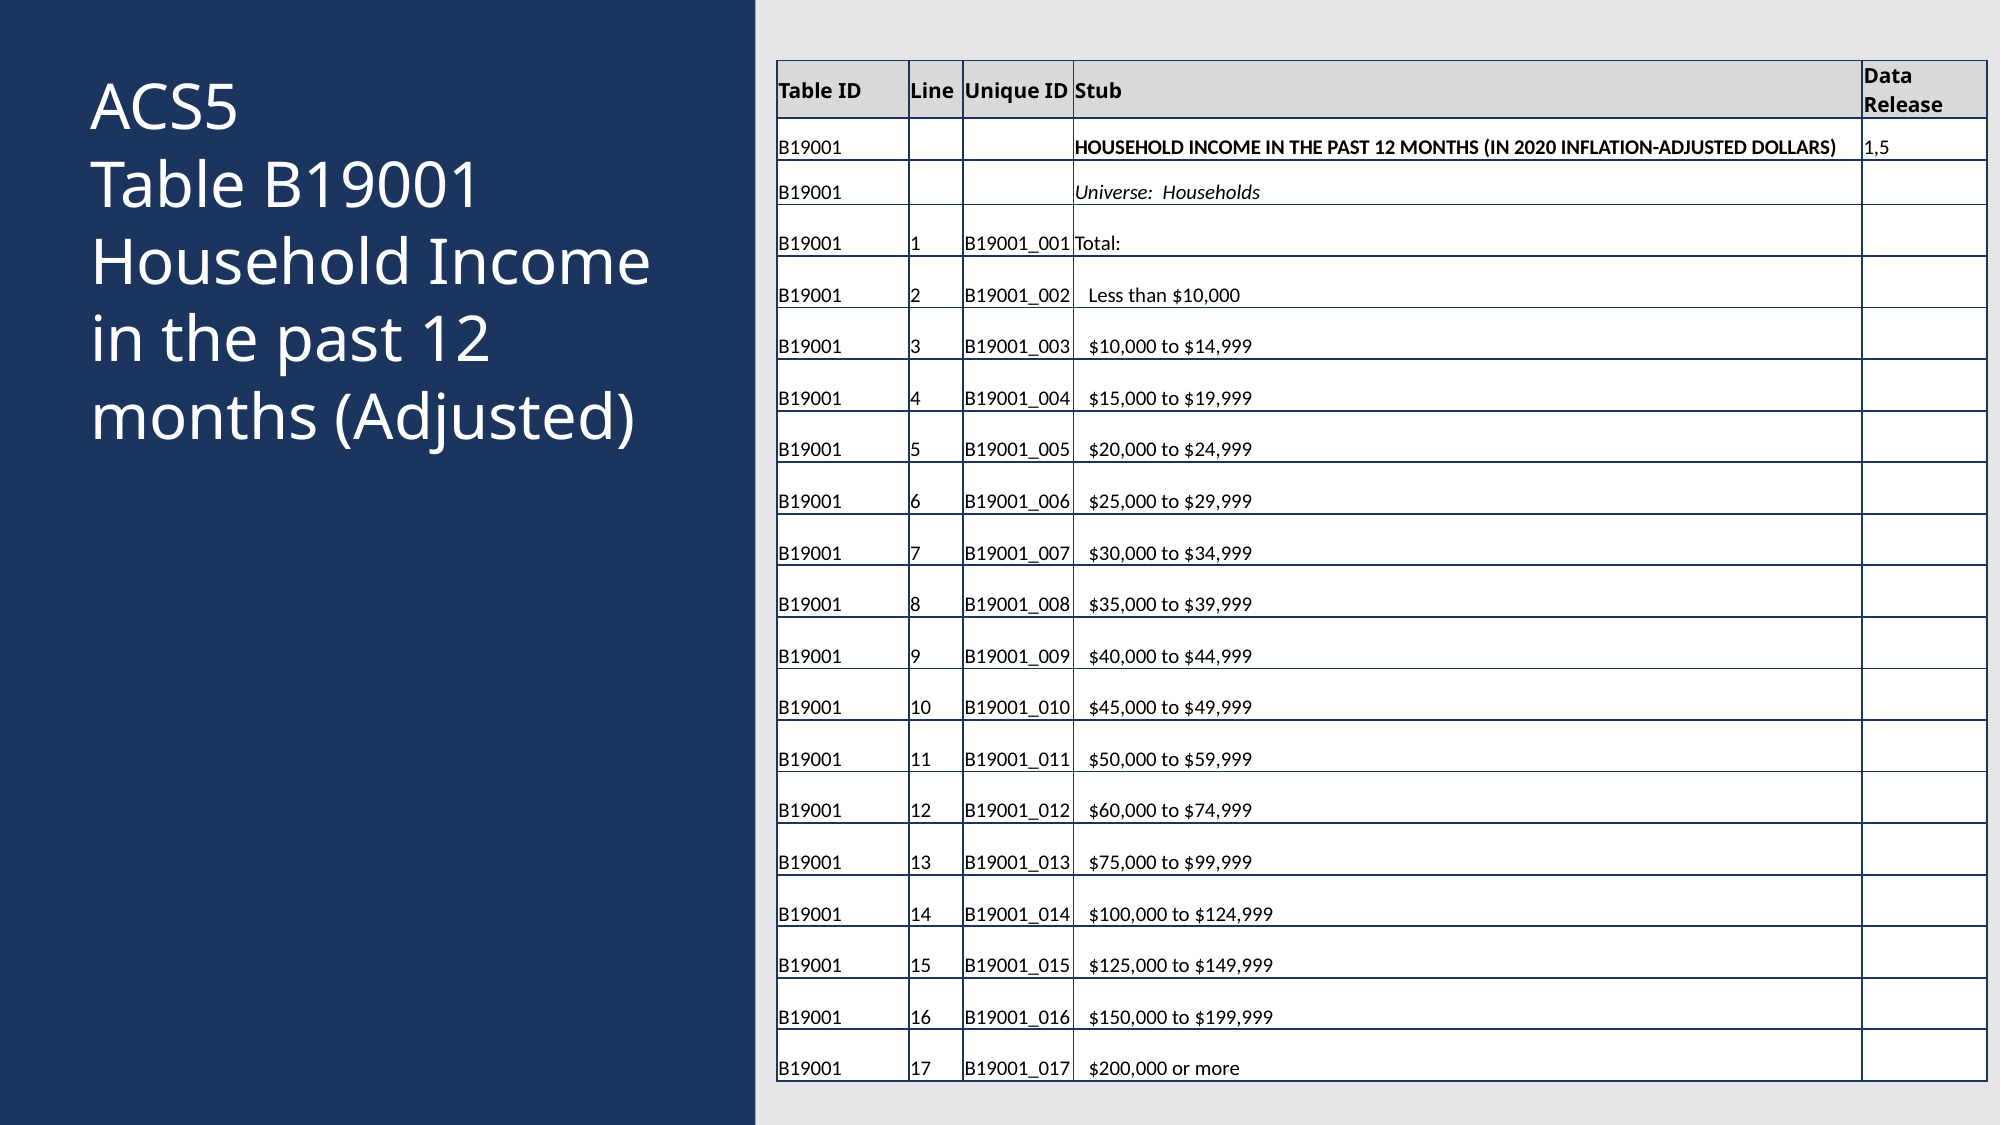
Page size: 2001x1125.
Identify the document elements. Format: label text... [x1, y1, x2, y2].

table_cell B19001_004 [964, 360, 1073, 410]
table_cell B19001 [778, 257, 908, 307]
table_header Unique ID [964, 61, 1073, 117]
table_cell B19001_012 [964, 772, 1073, 822]
table_cell B19001 [778, 463, 908, 513]
table_cell [1863, 308, 1986, 358]
table_cell $10,000 to $14,999 [1074, 308, 1861, 358]
table_cell B19001_001 [964, 205, 1073, 255]
table_cell B19001 [778, 772, 908, 822]
table_cell [1863, 205, 1986, 255]
table_cell B19001_013 [964, 824, 1073, 874]
table_cell Less than $10,000 [1074, 257, 1861, 307]
table_cell $125,000 to $149,999 [1074, 927, 1861, 977]
table_cell [1863, 927, 1986, 977]
table_cell B19001 [778, 360, 908, 410]
table_cell B19001 [778, 721, 908, 771]
table_cell $200,000 or more [1074, 1030, 1861, 1080]
table_cell 4 [910, 360, 962, 410]
table_cell [1863, 412, 1986, 461]
table_cell 13 [910, 824, 962, 874]
table_cell $40,000 to $44,999 [1074, 618, 1861, 668]
table_cell 7 [910, 515, 962, 564]
table_cell B19001 [778, 979, 908, 1028]
table_cell $50,000 to $59,999 [1074, 721, 1861, 771]
table_cell B19001 [778, 566, 908, 616]
table_cell B19001 [778, 1030, 908, 1080]
table_cell 14 [910, 876, 962, 925]
table_cell $35,000 to $39,999 [1074, 566, 1861, 616]
table_cell B19001 [778, 161, 908, 204]
table_cell B19001_009 [964, 618, 1073, 668]
table_cell 9 [910, 618, 962, 668]
table_cell [1863, 824, 1986, 874]
table_cell B19001_014 [964, 876, 1073, 925]
table_cell B19001_003 [964, 308, 1073, 358]
table_cell [1863, 876, 1986, 925]
table_cell $45,000 to $49,999 [1074, 669, 1861, 719]
table_cell [910, 161, 962, 204]
table_cell B19001_006 [964, 463, 1073, 513]
table_cell 8 [910, 566, 962, 616]
table_cell [1863, 463, 1986, 513]
table_cell B19001_007 [964, 515, 1073, 564]
table_cell 15 [910, 927, 962, 977]
table_header Stub [1074, 61, 1861, 117]
table_cell 11 [910, 721, 962, 771]
table_cell B19001_002 [964, 257, 1073, 307]
table_cell $75,000 to $99,999 [1074, 824, 1861, 874]
table_cell 3 [910, 308, 962, 358]
table_cell [964, 119, 1073, 159]
table_cell $15,000 to $19,999 [1074, 360, 1861, 410]
table_cell 17 [910, 1030, 962, 1080]
table_cell 2 [910, 257, 962, 307]
table_cell B19001_016 [964, 979, 1073, 1028]
table_cell B19001 [778, 412, 908, 461]
table_cell B19001 [778, 308, 908, 358]
table_cell B19001 [778, 669, 908, 719]
table_cell B19001 [778, 824, 908, 874]
table_cell [1863, 721, 1986, 771]
table_cell B19001_010 [964, 669, 1073, 719]
table_cell [1863, 515, 1986, 564]
table_header Data Release [1863, 61, 1986, 117]
table_cell 1,5 [1863, 119, 1986, 159]
table_cell $150,000 to $199,999 [1074, 979, 1861, 1028]
table_cell Total: [1074, 205, 1861, 255]
table_cell B19001 [778, 618, 908, 668]
table_cell B19001_017 [964, 1030, 1073, 1080]
table_cell [1863, 618, 1986, 668]
table_cell B19001_008 [964, 566, 1073, 616]
table_cell [1863, 979, 1986, 1028]
table_cell B19001 [778, 515, 908, 564]
table_cell 16 [910, 979, 962, 1028]
table_cell [1863, 257, 1986, 307]
table_cell [964, 161, 1073, 204]
table_cell [1863, 360, 1986, 410]
table_cell $100,000 to $124,999 [1074, 876, 1861, 925]
table_cell B19001 [778, 205, 908, 255]
table_header Line [910, 61, 962, 117]
table_cell [1863, 161, 1986, 204]
table_cell $25,000 to $29,999 [1074, 463, 1861, 513]
table_cell 1 [910, 205, 962, 255]
table_cell $60,000 to $74,999 [1074, 772, 1861, 822]
table_cell HOUSEHOLD INCOME IN THE PAST 12 MONTHS (IN 2020 INFLATION-ADJUSTED DOLLARS) [1074, 119, 1861, 159]
table_cell [1863, 1030, 1986, 1080]
table_cell B19001_005 [964, 412, 1073, 461]
table_header Table ID [778, 61, 908, 117]
table_cell B19001_015 [964, 927, 1073, 977]
table_cell $30,000 to $34,999 [1074, 515, 1861, 564]
table_cell 6 [910, 463, 962, 513]
title ACS5 Table B19001 Household Income in the past 12 months (Adjusted) [75, 60, 730, 464]
table_cell 5 [910, 412, 962, 461]
table_cell [1863, 566, 1986, 616]
table_cell [1863, 772, 1986, 822]
table_cell 10 [910, 669, 962, 719]
table_cell 12 [910, 772, 962, 822]
table_cell B19001_011 [964, 721, 1073, 771]
table_cell B19001 [778, 119, 908, 159]
table_cell [1863, 669, 1986, 719]
table_cell Universe: Households [1074, 161, 1861, 204]
table_cell [910, 119, 962, 159]
table_cell B19001 [778, 927, 908, 977]
table_cell $20,000 to $24,999 [1074, 412, 1861, 461]
table_cell B19001 [778, 876, 908, 925]
